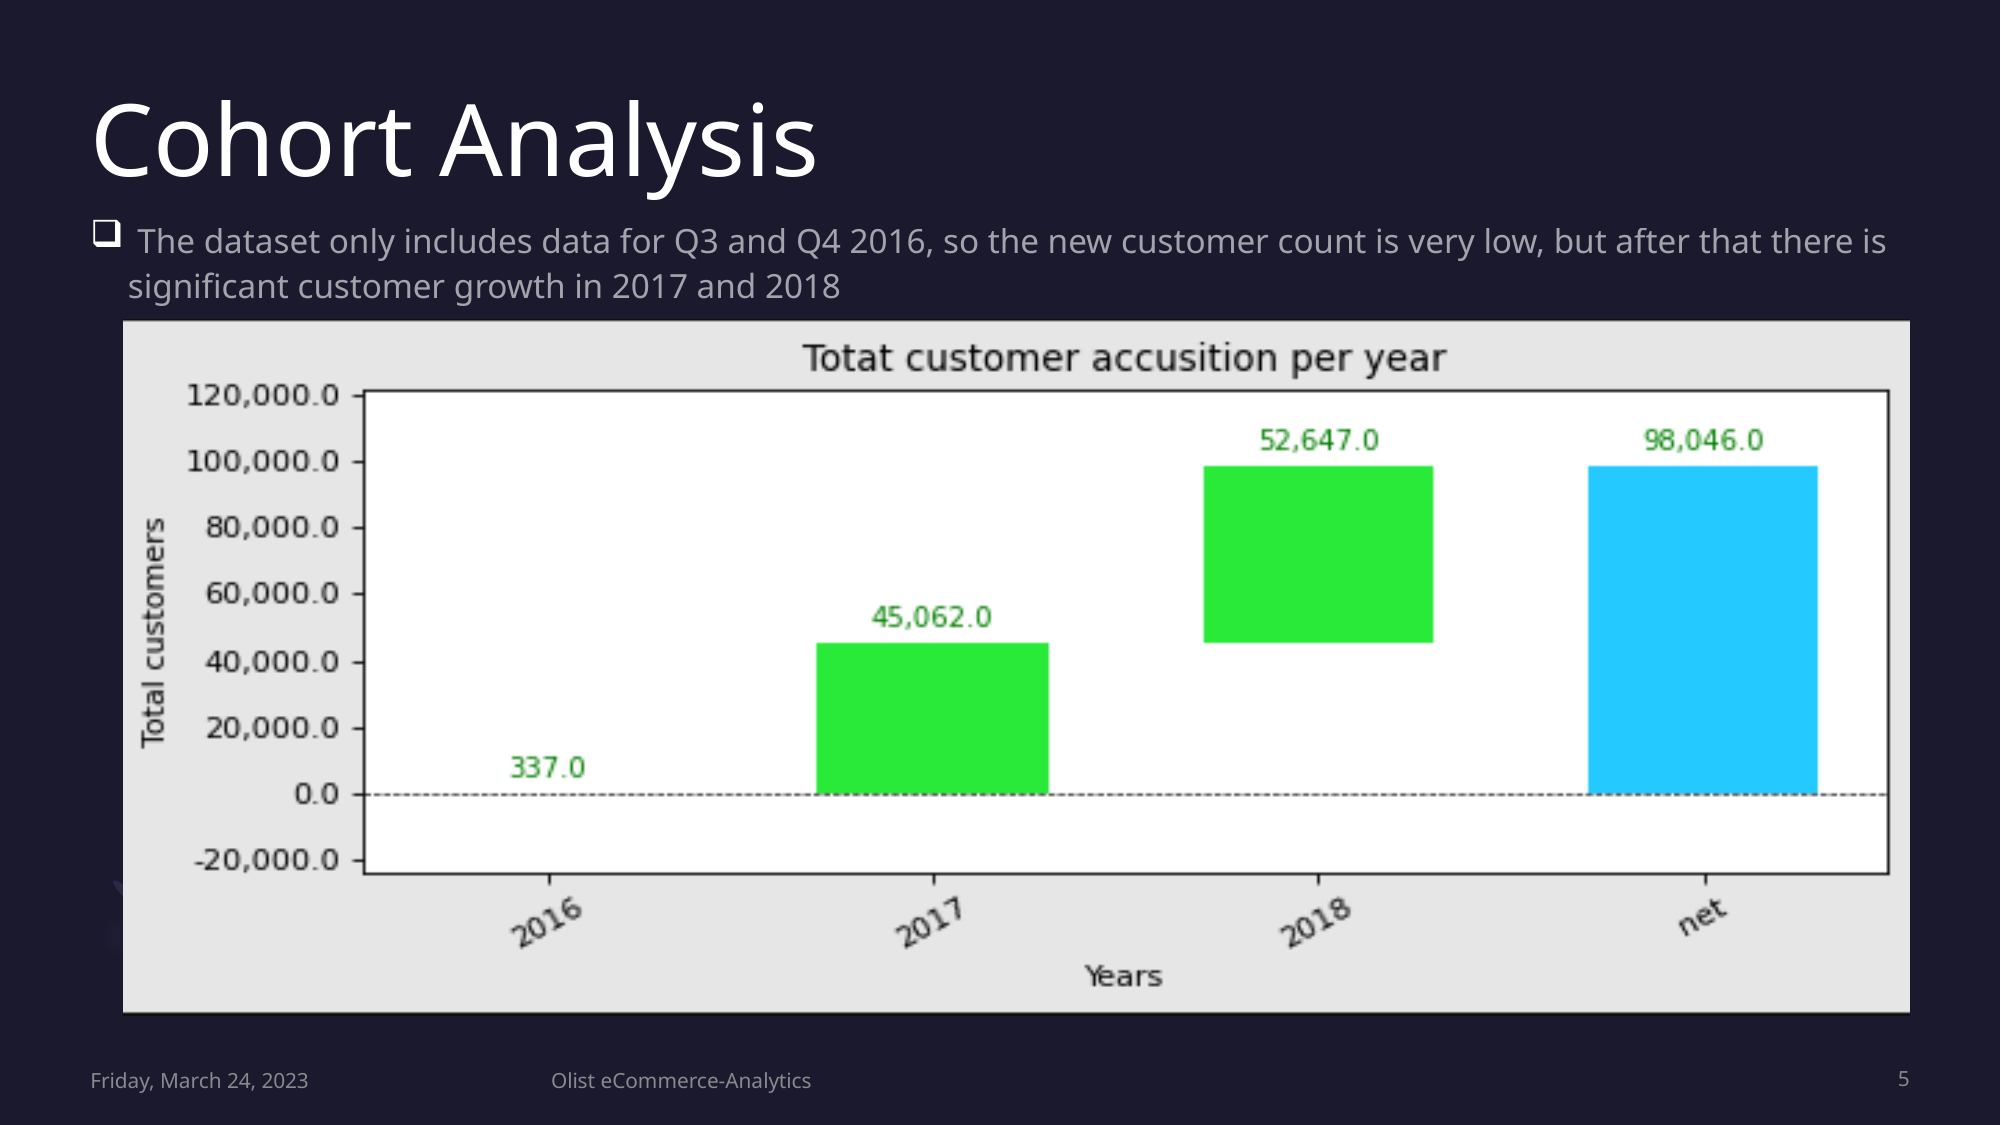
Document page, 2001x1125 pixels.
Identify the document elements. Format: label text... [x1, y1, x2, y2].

picture [123, 319, 1910, 1016]
list The dataset only includes data for Q3 and Q4 2016, so the new customer count is very low, but after that there is significant customer growth in 2017 and 2018 [90, 211, 1910, 301]
footer Olist eCommerce-Analytics [551, 1067, 1598, 1093]
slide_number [90, 1067, 522, 1093]
slide_number 5 [1632, 1067, 1910, 1093]
title Cohort Analysis [90, 90, 1910, 211]
